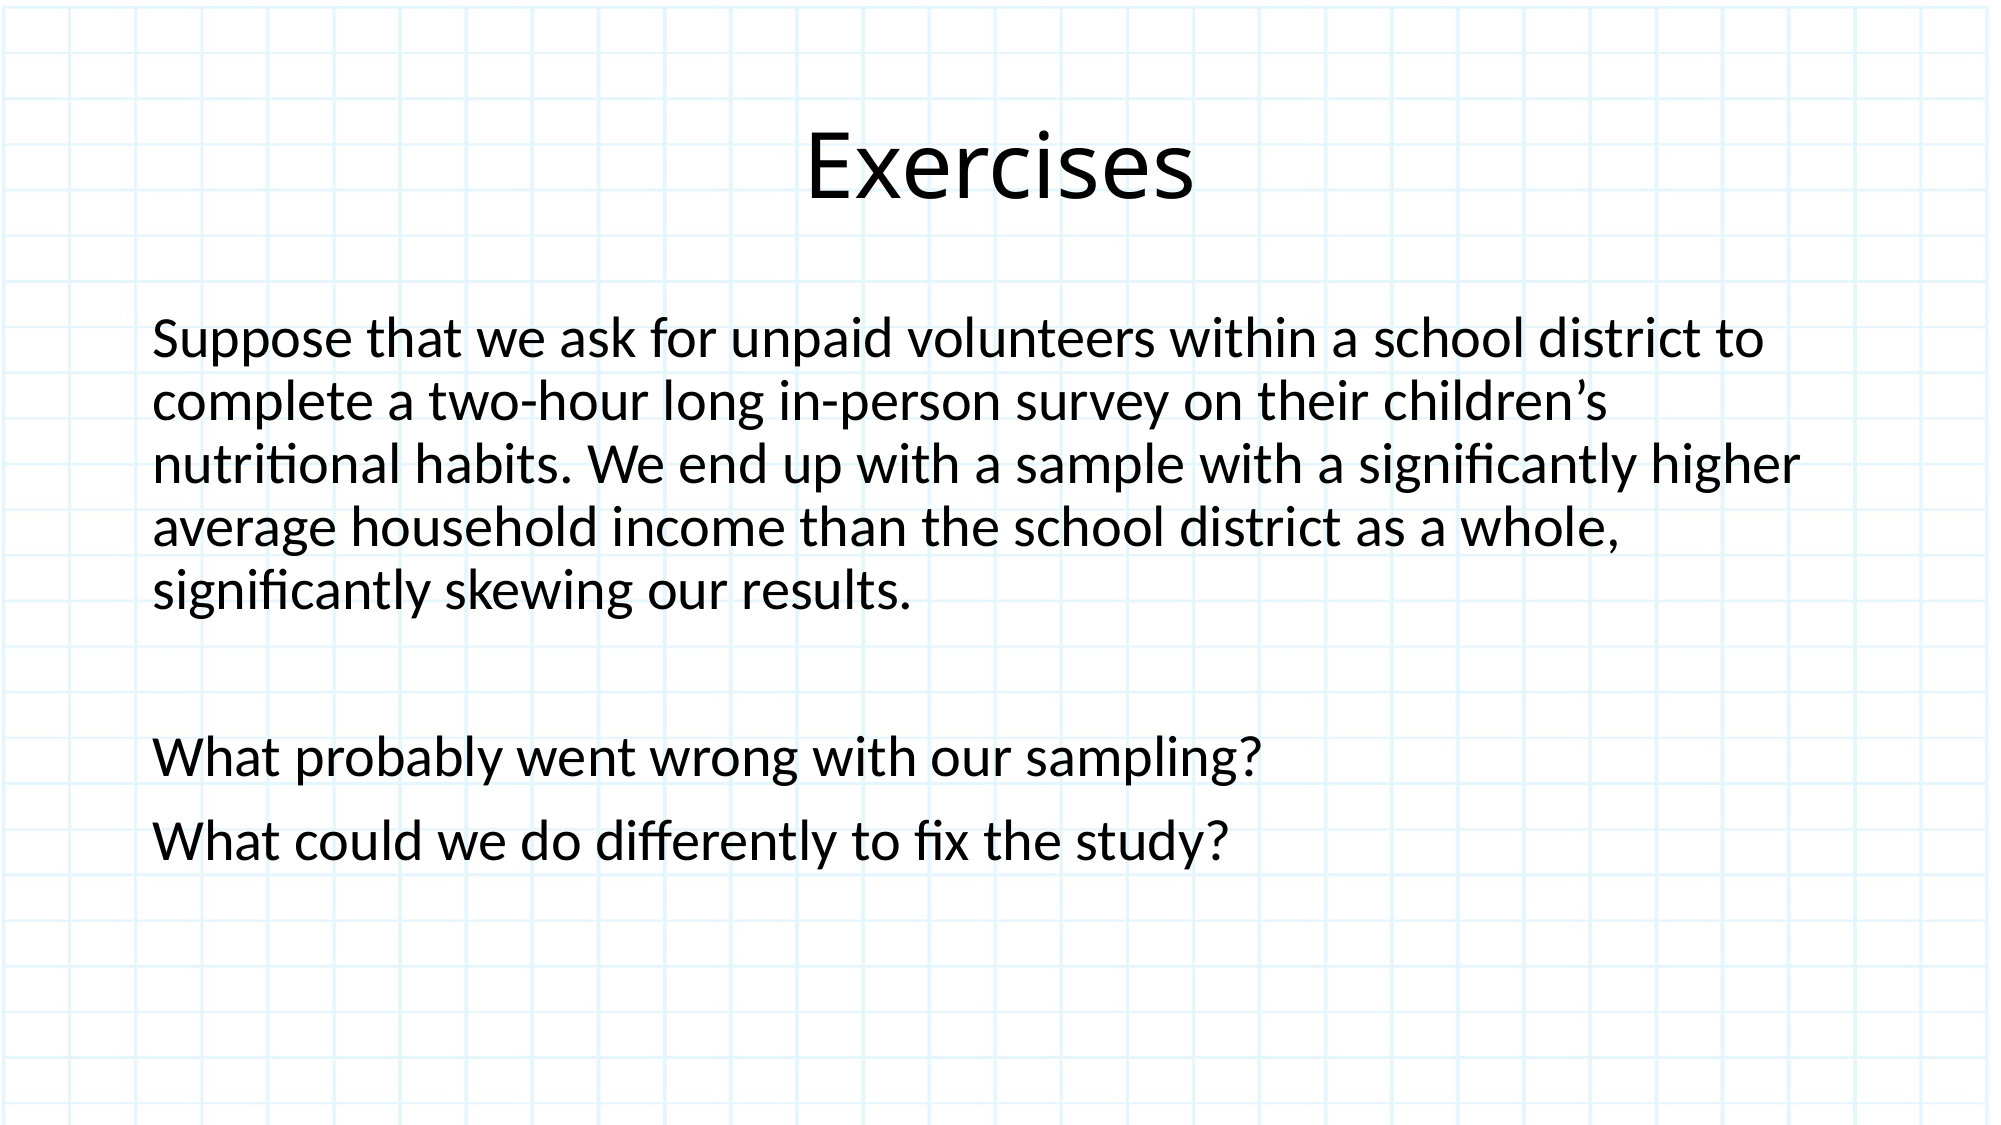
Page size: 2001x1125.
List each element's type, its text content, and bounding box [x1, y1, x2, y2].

list Suppose that we ask for unpaid volunteers within a school district to complete a two-hour long in-person survey on their children’s nutritional habits. We end up with a sample with a significantly higher average household income than the school district as a whole, significantly skewing our results. What probably went wrong with our sampling? What could we do differently to fix the study? [137, 299, 1863, 1014]
title Exercises [137, 59, 1863, 278]
